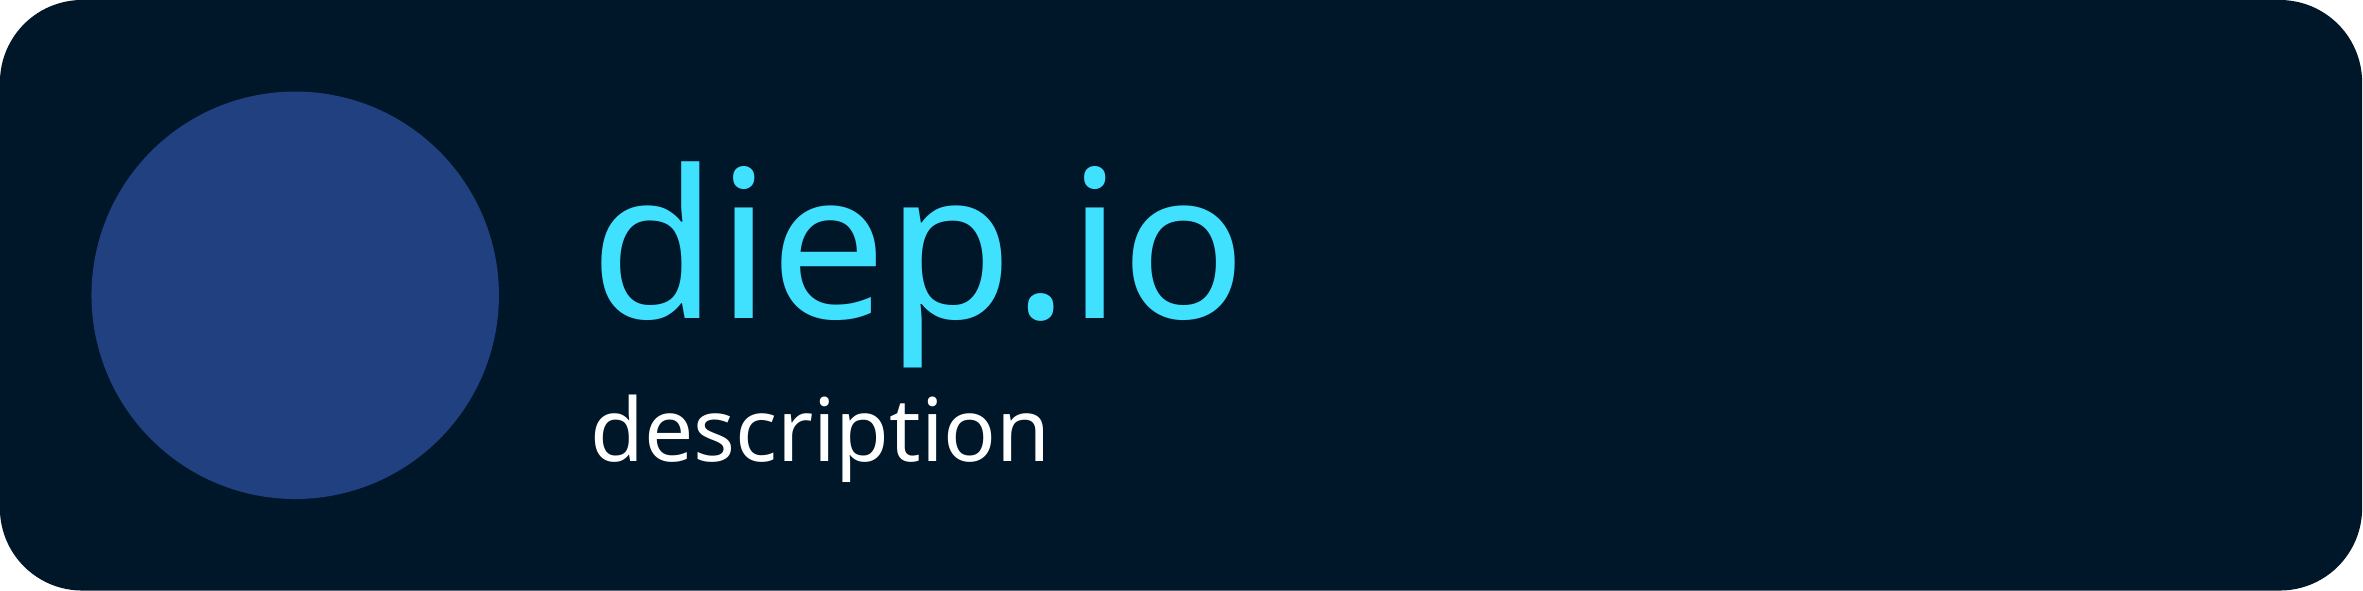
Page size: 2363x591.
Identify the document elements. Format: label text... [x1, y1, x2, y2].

text_box diep.io description [590, 111, 2271, 479]
text_box [0, 0, 2363, 591]
text_box [90, 90, 500, 501]
